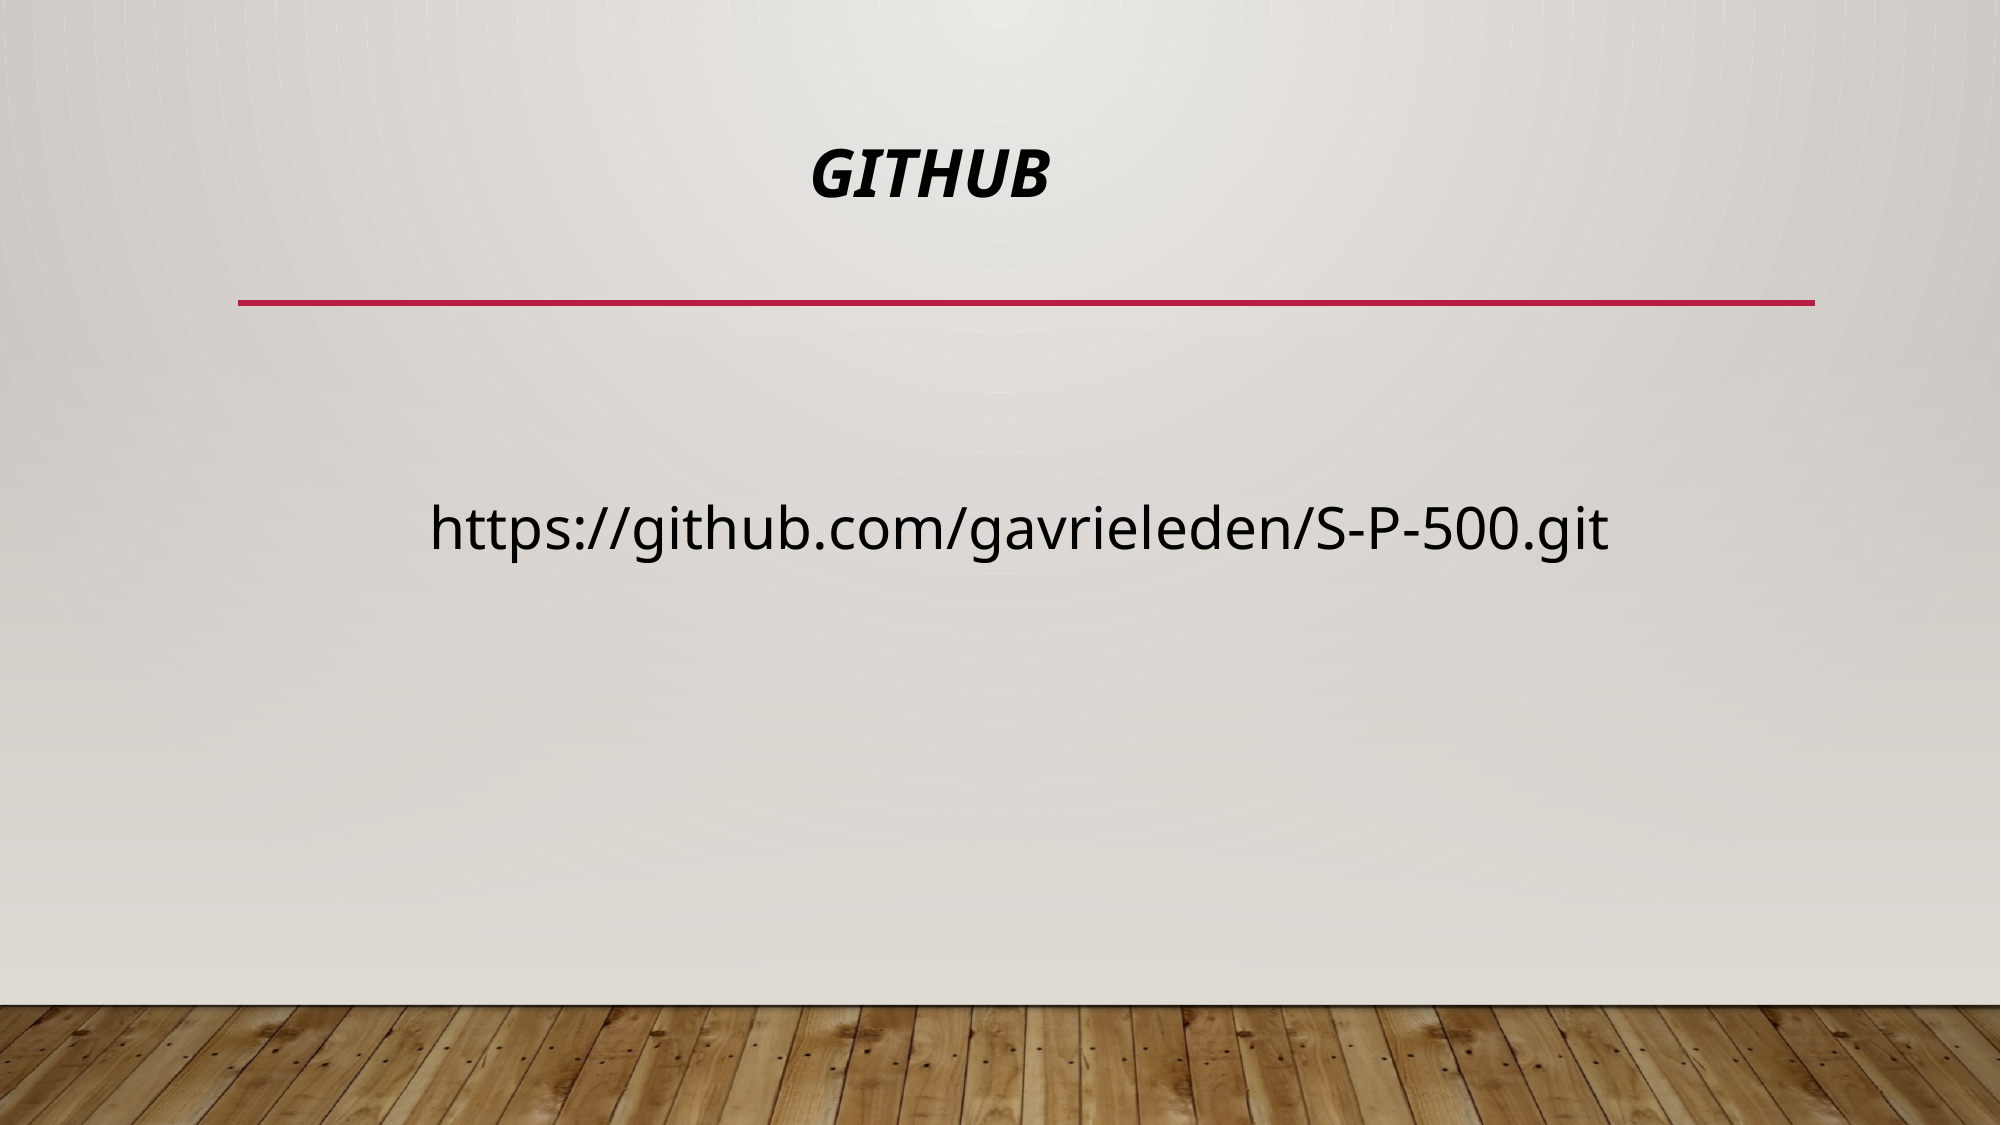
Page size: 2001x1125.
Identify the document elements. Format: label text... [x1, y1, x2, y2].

list https://github.com/gavrieleden/S-P-500.git [414, 469, 1637, 656]
picture [0, 1005, 2000, 1125]
title github [794, 131, 1101, 229]
